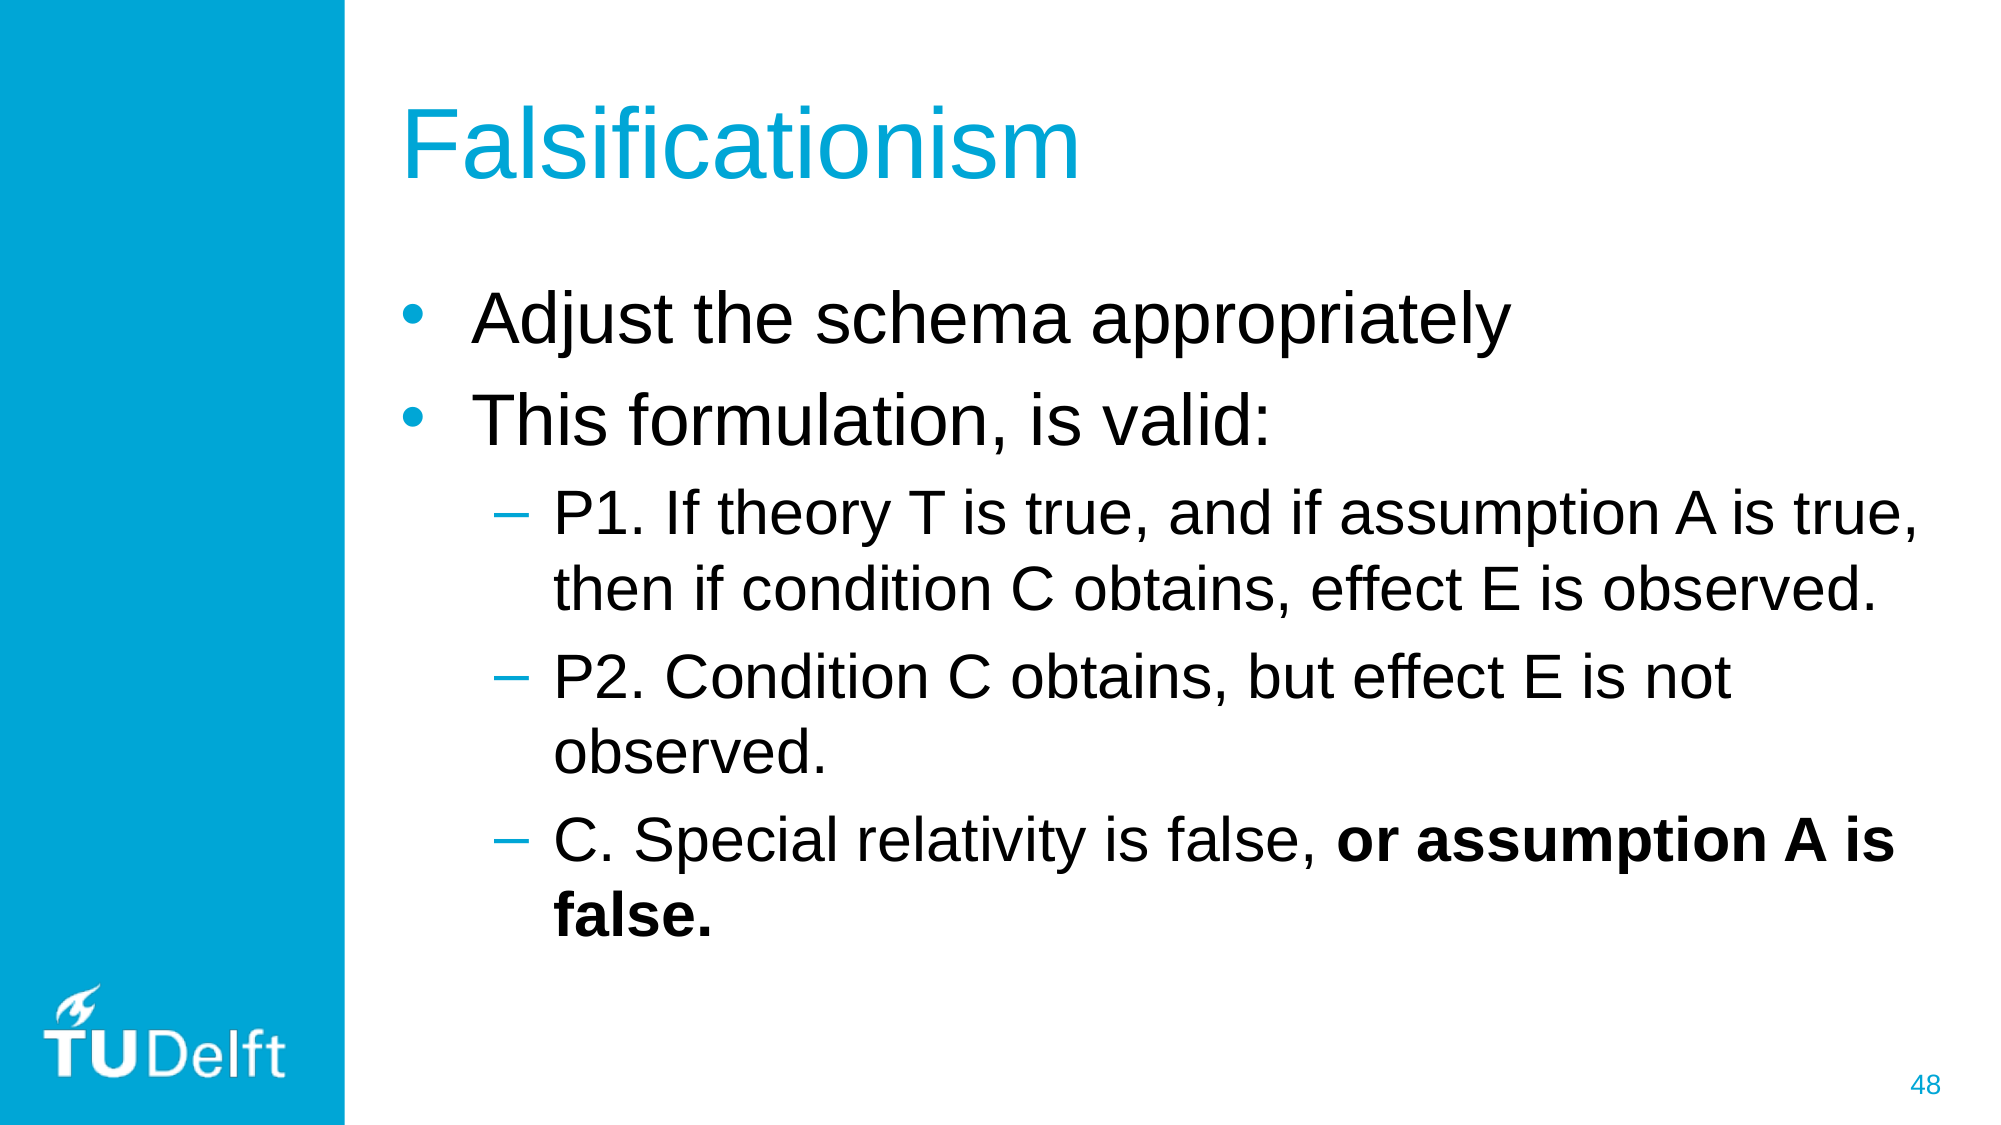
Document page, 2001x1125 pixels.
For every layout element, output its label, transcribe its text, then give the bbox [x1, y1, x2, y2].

list Adjust the schema appropriately This formulation, is valid: P1. If theory T is true, and if assumption A is true, then if condition C obtains, effect E is observed. P2. Condition C obtains, but effect E is not observed. C. Special relativity is false, or assumption A is false. [385, 262, 1940, 1025]
title Falsificationism [385, 45, 1940, 233]
